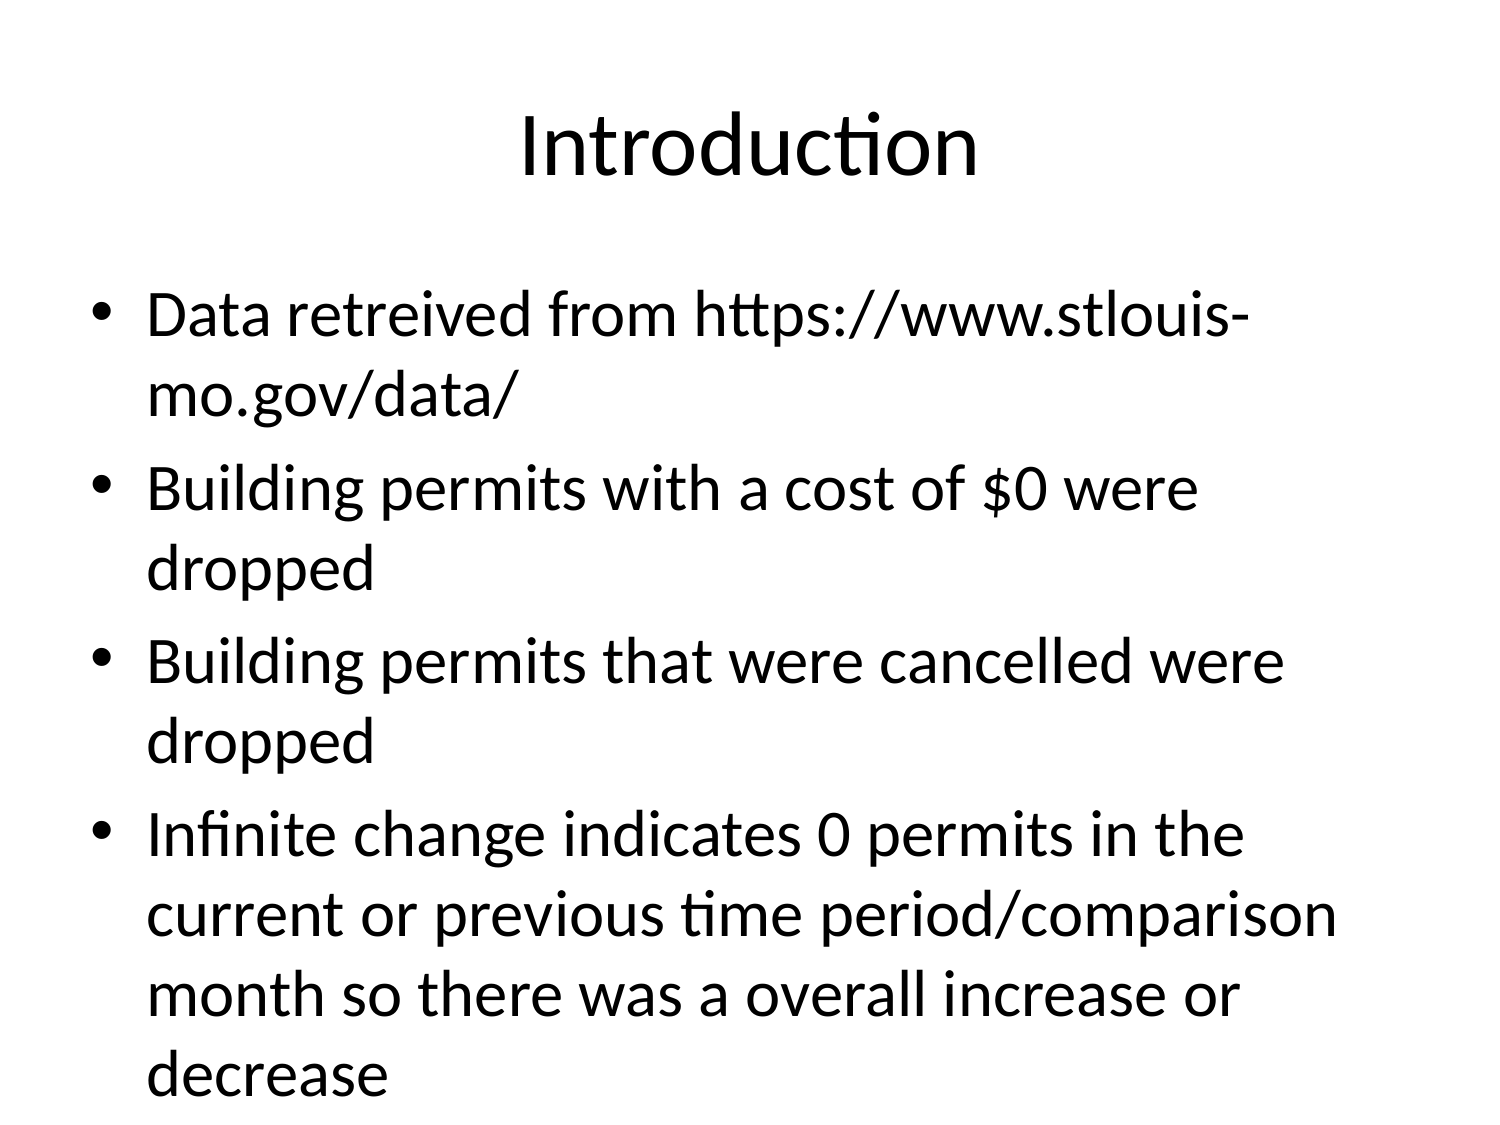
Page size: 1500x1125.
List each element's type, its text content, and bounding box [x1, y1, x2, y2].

list Data retreived from https://www.stlouis-mo.gov/data/ Building permits with a cost of $0 were dropped Building permits that were cancelled were dropped Infinite change indicates 0 permits in the current or previous time period/comparison month so there was a overall increase or decrease [75, 262, 1425, 1005]
title Introduction [75, 45, 1425, 233]
